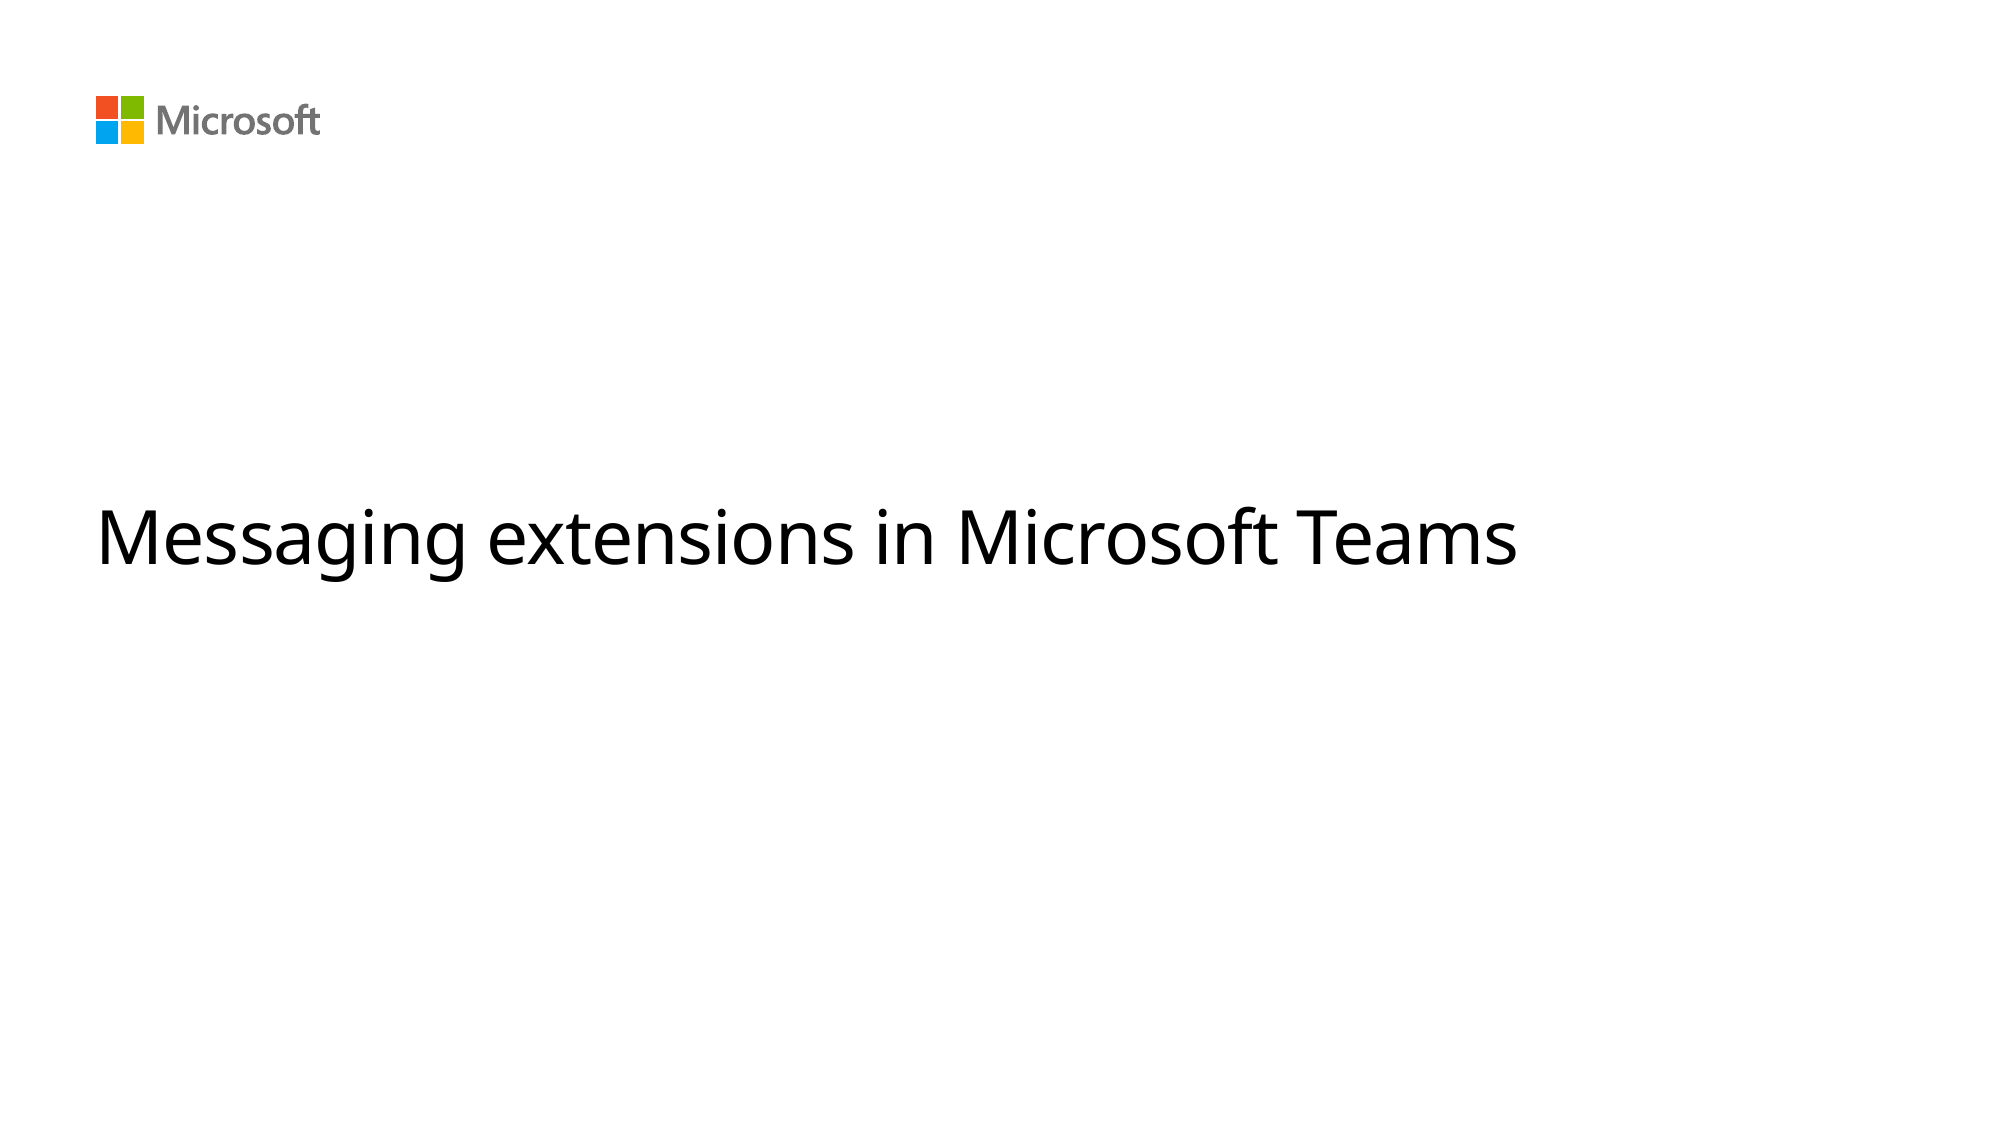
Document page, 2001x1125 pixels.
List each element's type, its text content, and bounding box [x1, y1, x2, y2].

title Messaging extensions in Microsoft Teams [95, 488, 1596, 580]
